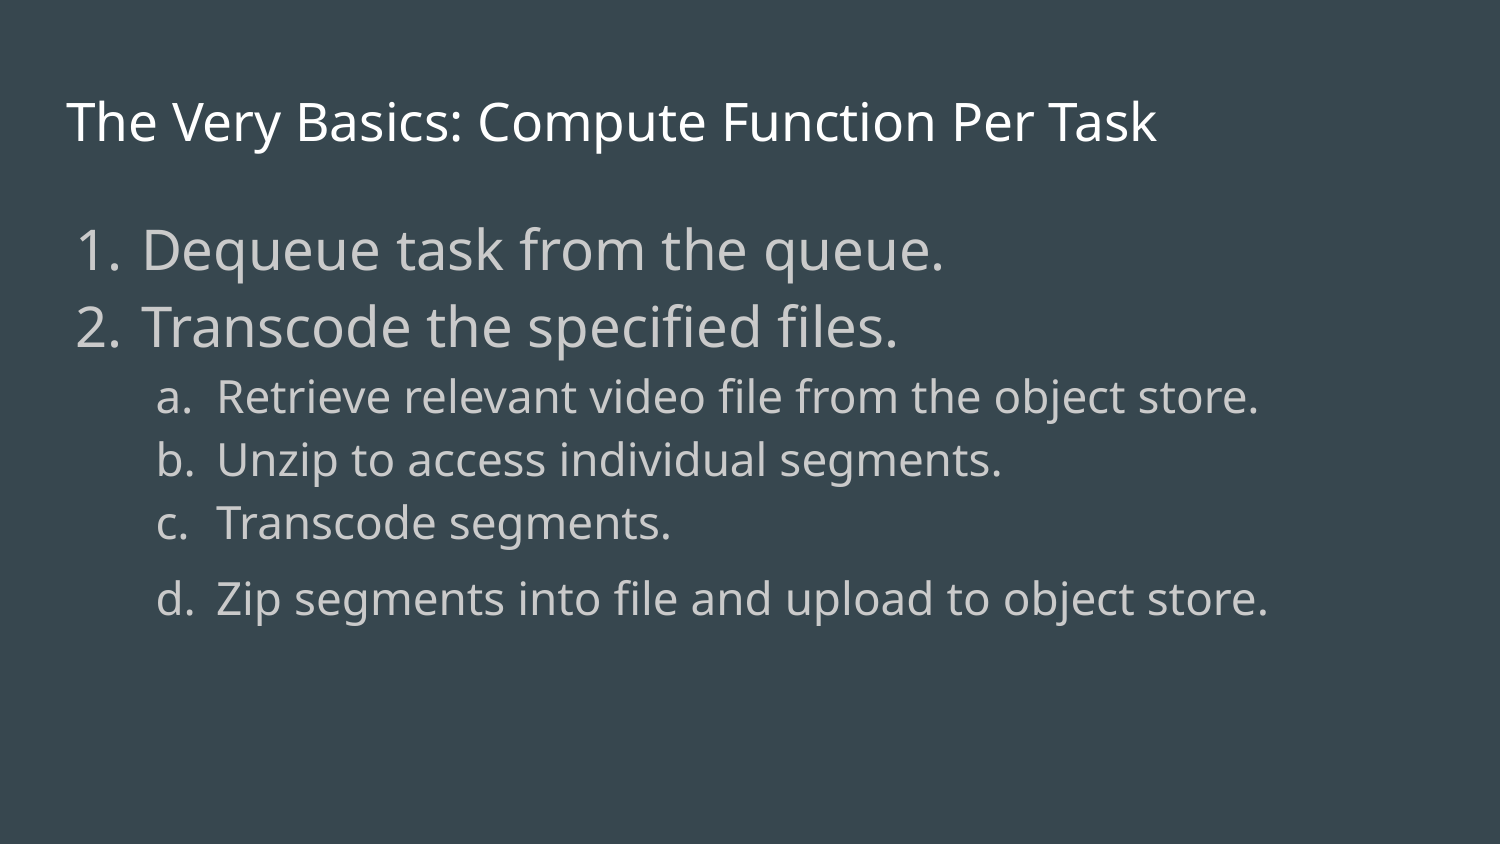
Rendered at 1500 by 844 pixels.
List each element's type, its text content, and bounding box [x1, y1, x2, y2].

list Dequeue task from the queue. Transcode the specified files. Retrieve relevant video file from the object store. Unzip to access individual segments. Transcode segments. Zip segments into file and upload to object store. [51, 189, 1449, 750]
title The Very Basics: Compute Function Per Task [51, 72, 1449, 167]
